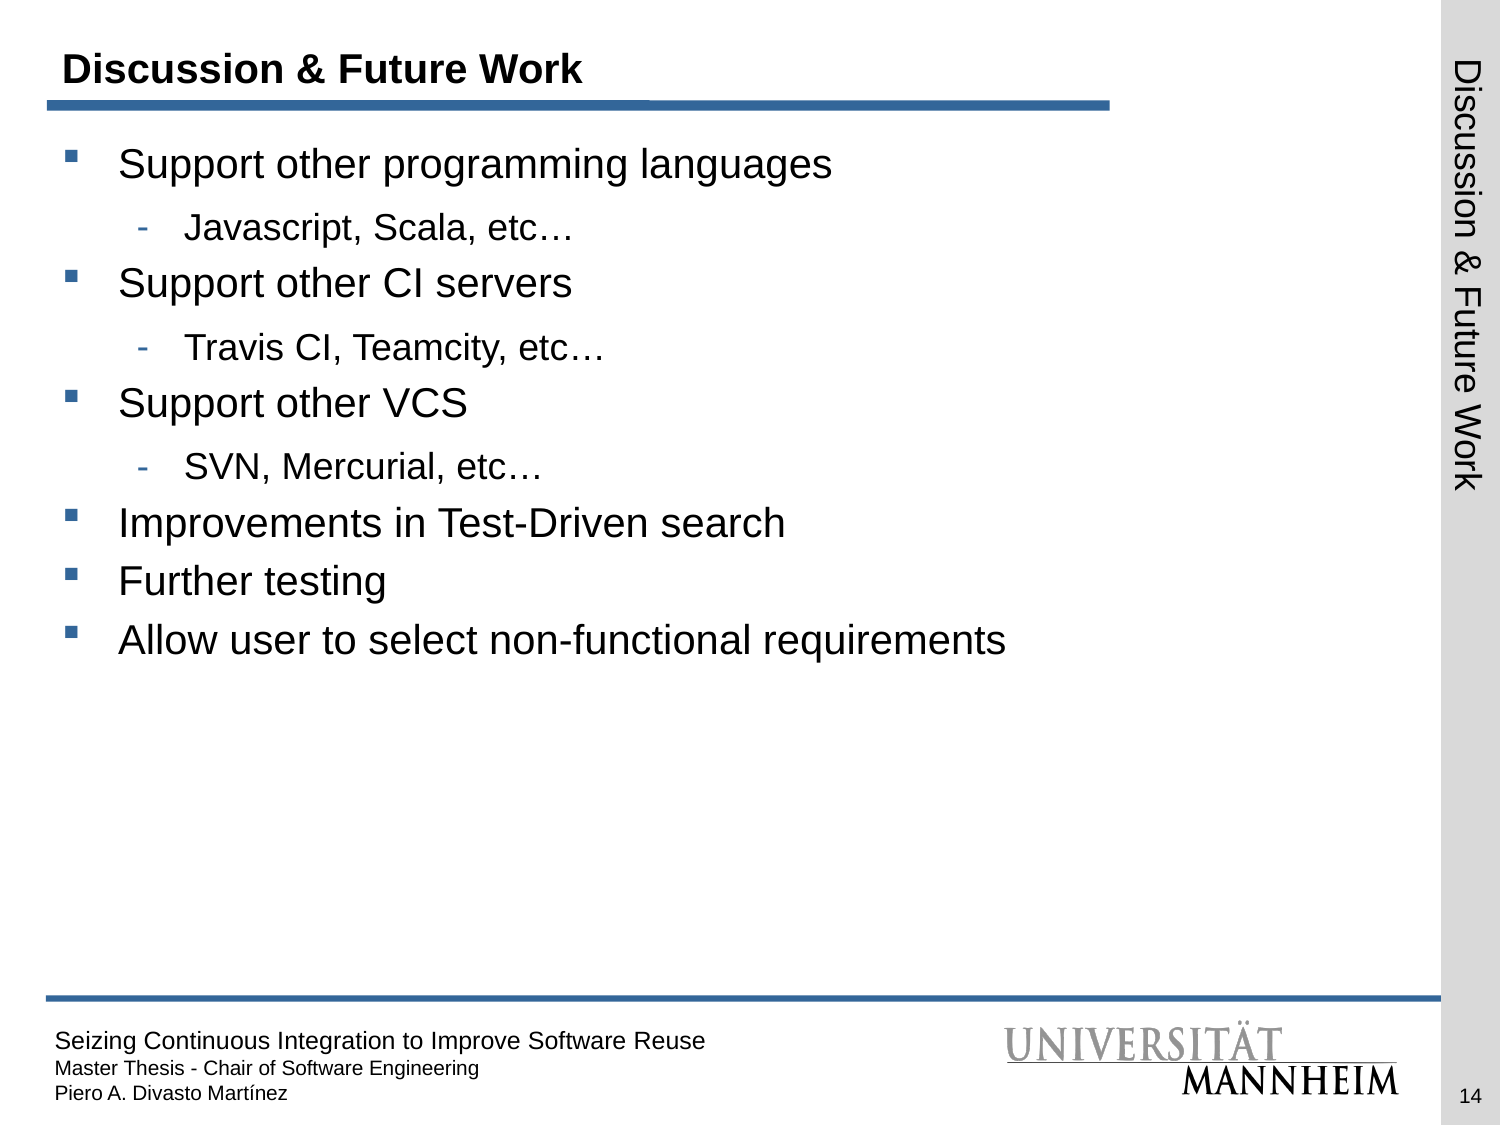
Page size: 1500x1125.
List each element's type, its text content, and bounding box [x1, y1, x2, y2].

picture [996, 1017, 1407, 1098]
list Support other programming languages Javascript, Scala, etc… Support other CI servers Travis CI, Teamcity, etc… Support other VCS SVN, Mercurial, etc… Improvements in Test-Driven search Further testing Allow user to select non-functional requirements [46, 128, 1384, 985]
slide_number 14 [1441, 1065, 1500, 1125]
list Discussion & Future Work [1440, 0, 1500, 985]
title Discussion & Future Work [46, 23, 1407, 112]
